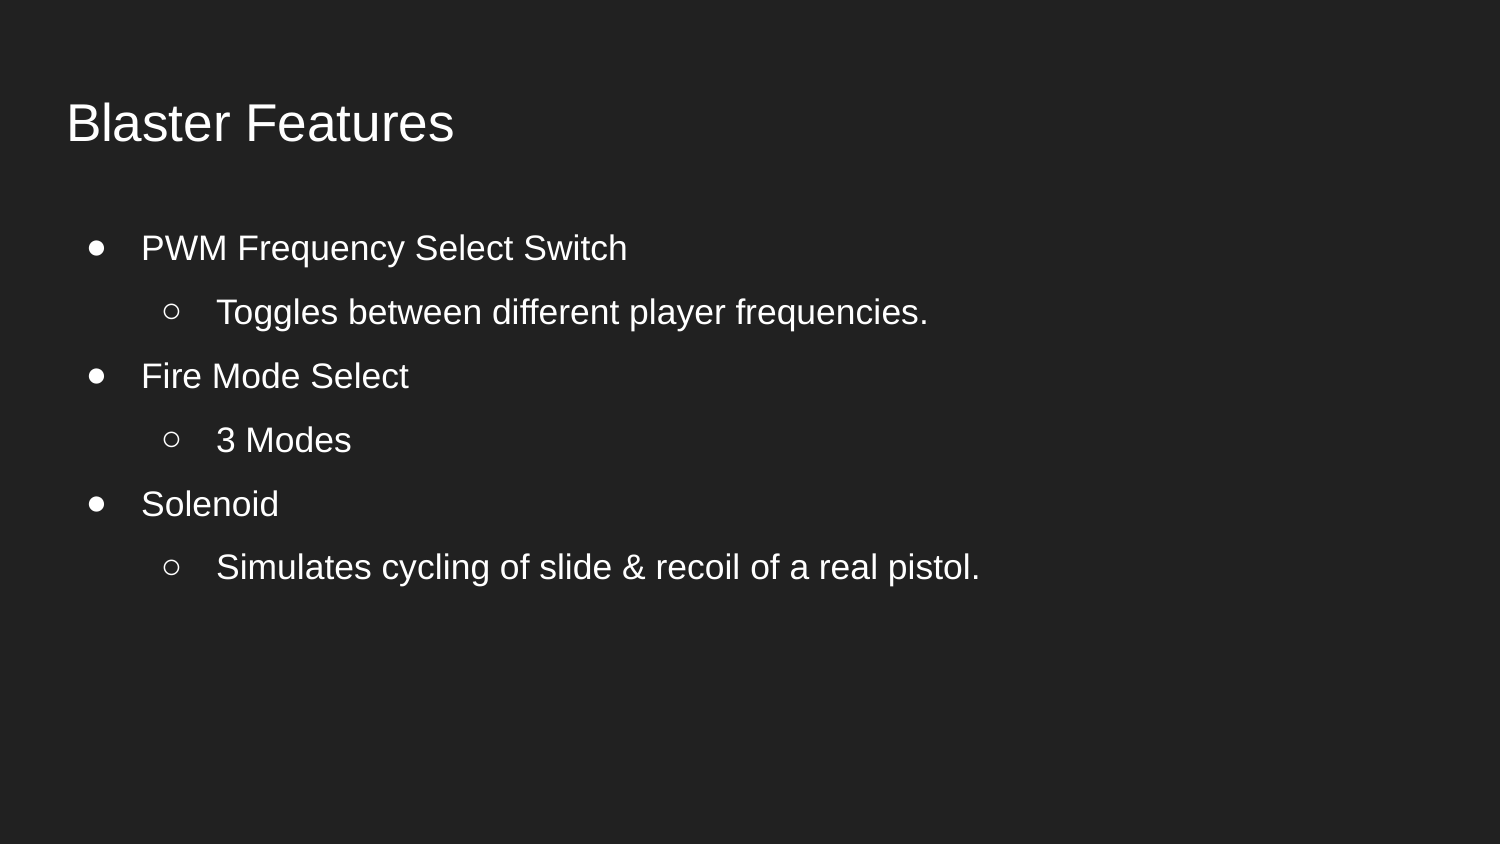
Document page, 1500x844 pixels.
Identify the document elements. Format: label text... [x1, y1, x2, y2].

list PWM Frequency Select Switch Toggles between different player frequencies. Fire Mode Select 3 Modes Solenoid Simulates cycling of slide & recoil of a real pistol. [51, 189, 1449, 750]
title Blaster Features [51, 72, 1449, 167]
